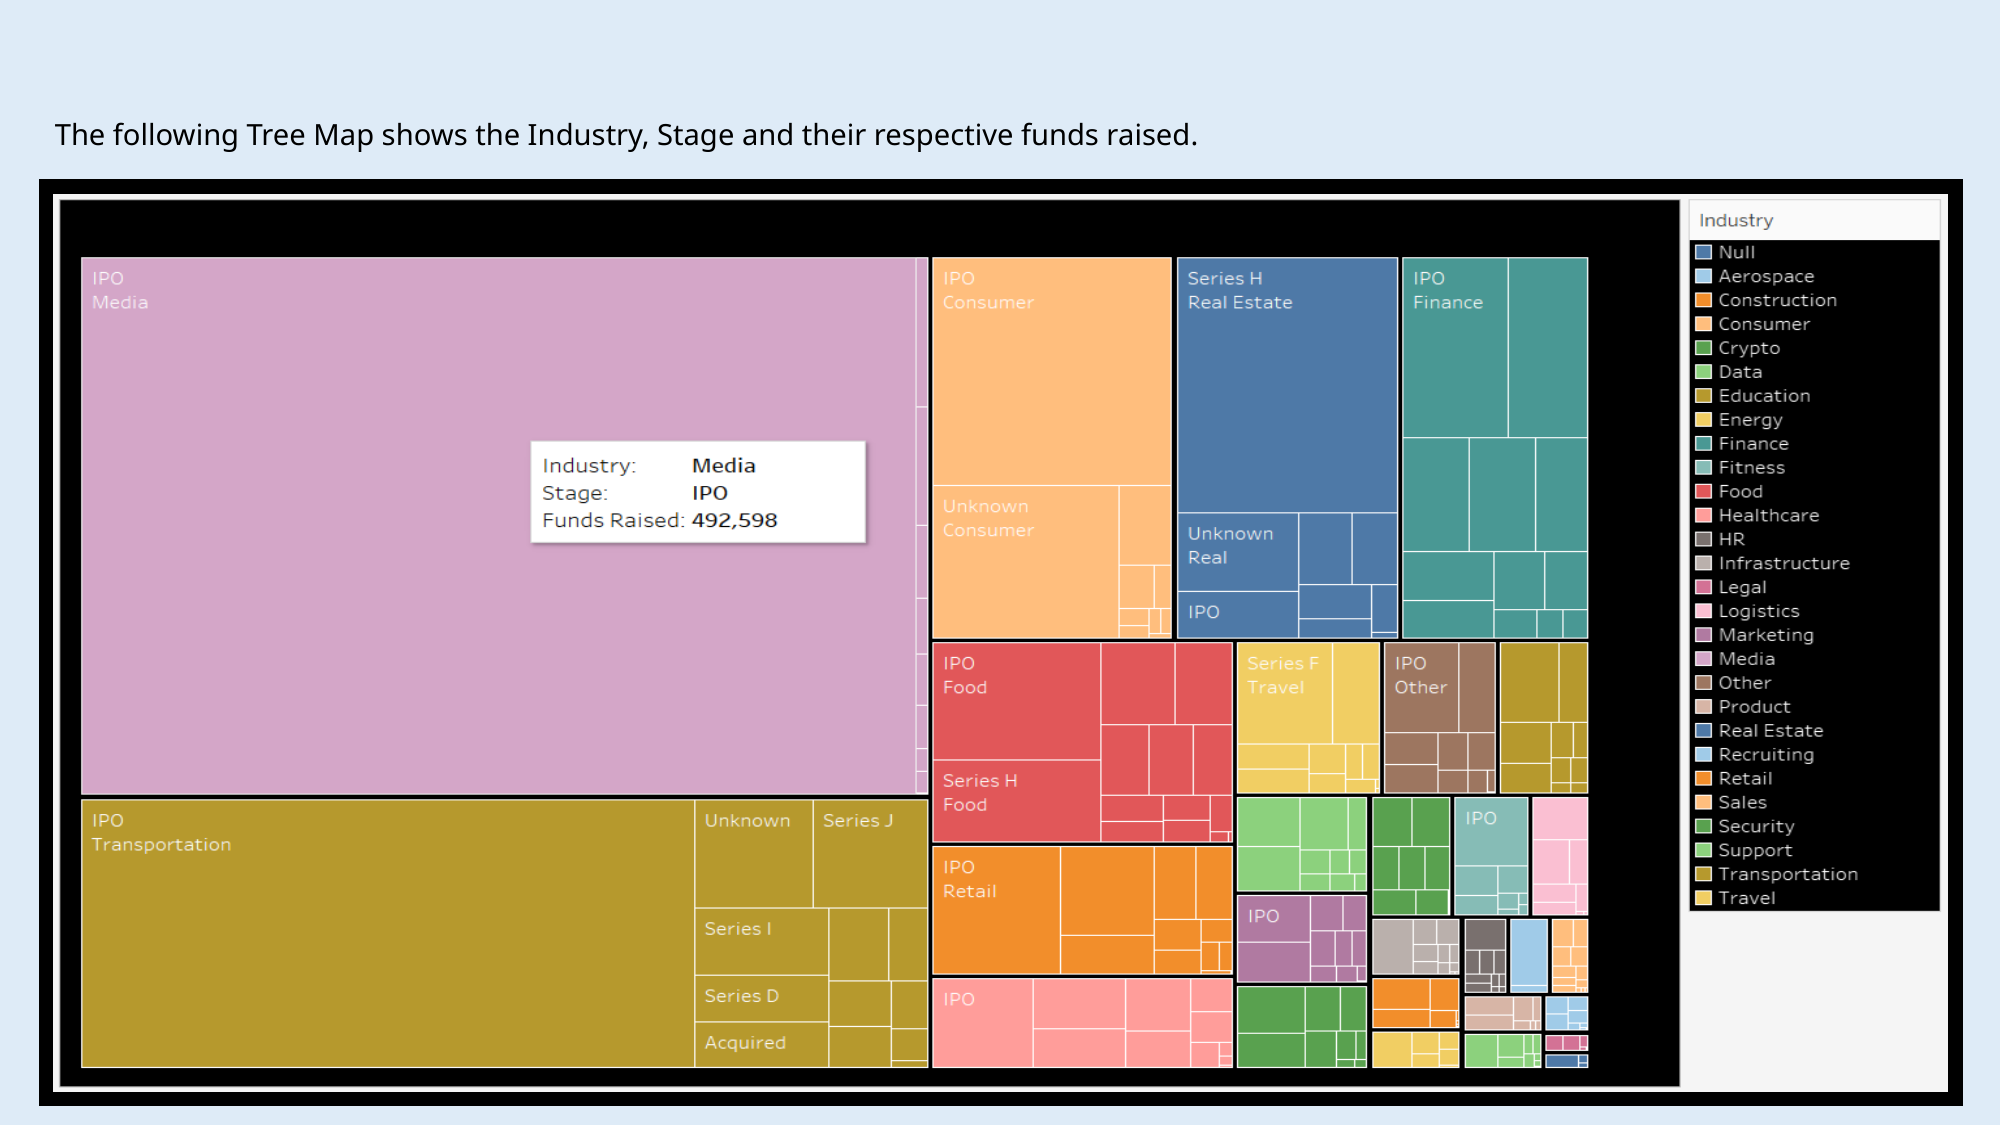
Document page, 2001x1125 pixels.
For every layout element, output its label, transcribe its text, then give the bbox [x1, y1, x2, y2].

title The following Tree Map shows the Industry, Stage and their respective funds raised. [39, 27, 1765, 179]
picture [53, 193, 1949, 1092]
